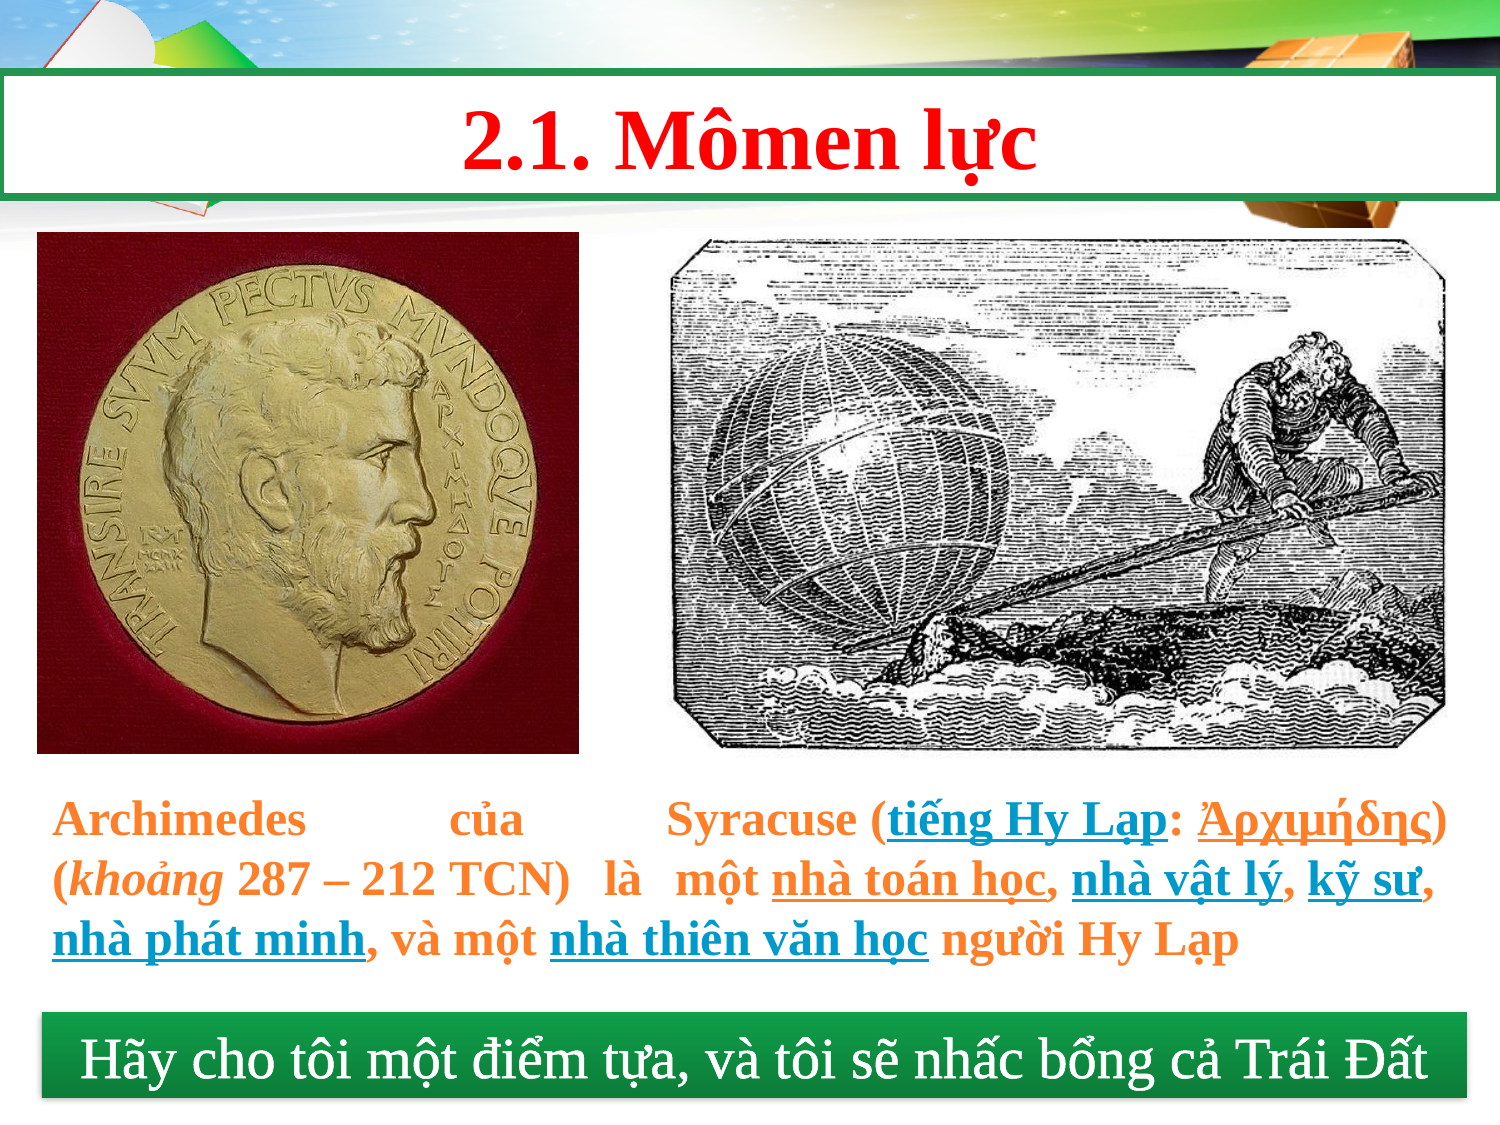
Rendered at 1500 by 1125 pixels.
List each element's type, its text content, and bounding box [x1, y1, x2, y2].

text_box Hãy cho tôi một điểm tựa, và tôi sẽ nhấc bổng cả Trái Đất [41, 1012, 1467, 1098]
text_box Archimedes của Syracuse (tiếng Hy Lạp: Ἀρχιμήδης) (khoảng 287 – 212 TCN) là một nhà toán học, nhà vật lý, kỹ sư, nhà phát minh, và một nhà thiên văn học người Hy Lạp [37, 778, 1463, 974]
text_box 2.1. Mômen lực [291, 70, 1500, 199]
picture [0, 0, 1500, 763]
